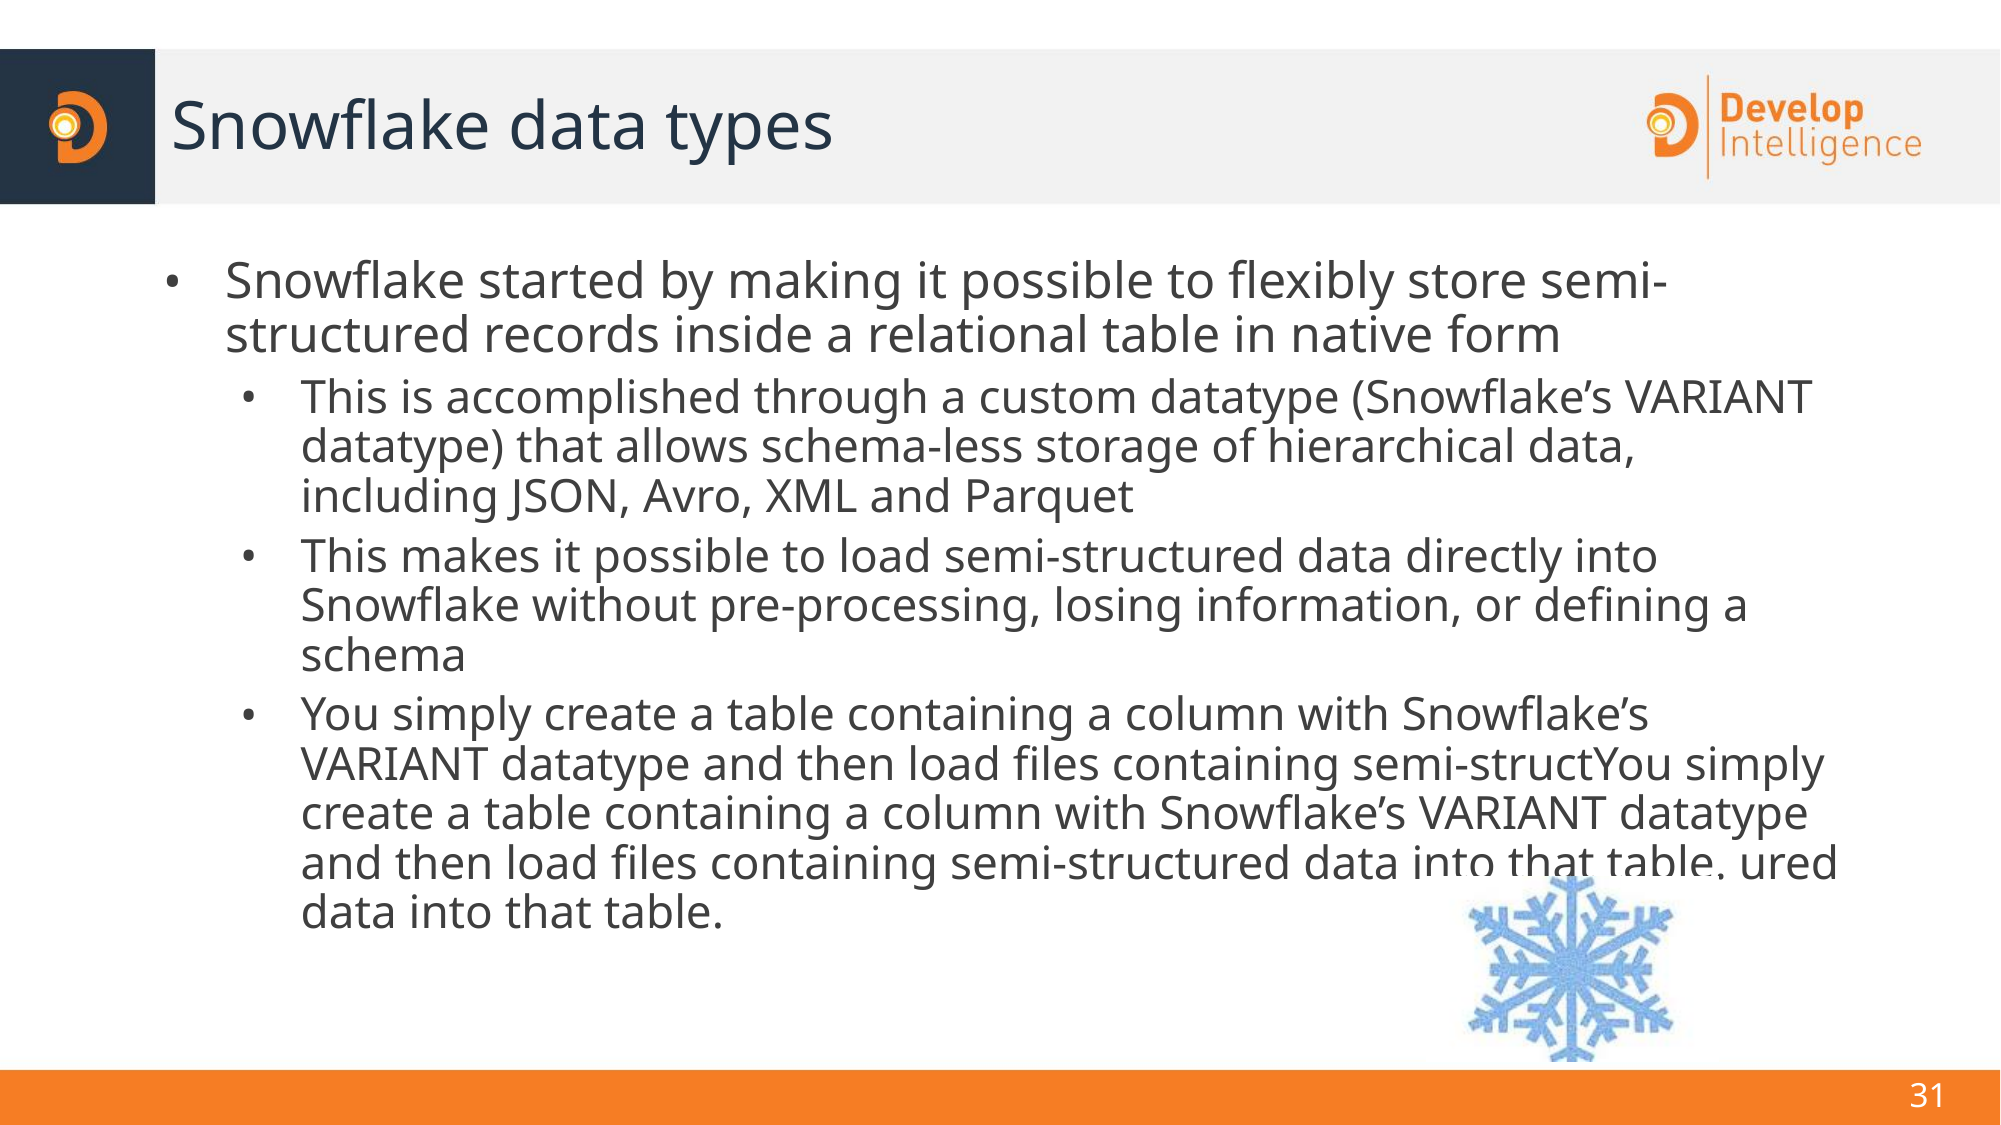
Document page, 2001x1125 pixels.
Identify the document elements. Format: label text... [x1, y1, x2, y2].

slide_number 31 [1860, 1072, 1998, 1122]
picture [0, 0, 2001, 1125]
title Snowflake data types [156, 53, 1999, 203]
list Snowflake started by making it possible to flexibly store semi-structured records inside a relational table in native form This is accomplished through a custom datatype (Snowflake’s VARIANT datatype) that allows schema-less storage of hierarchical data, including JSON, Avro, XML and Parquet This makes it possible to load semi-structured data directly into Snowflake without pre-processing, losing information, or defining a schema You simply create a table containing a column with Snowflake’s VARIANT datatype and then load files containing semi-structYou simply create a table containing a column with Snowflake’s VARIANT datatype and then load files containing semi-structured data into that table. ured data into that table. [135, 248, 1861, 1016]
